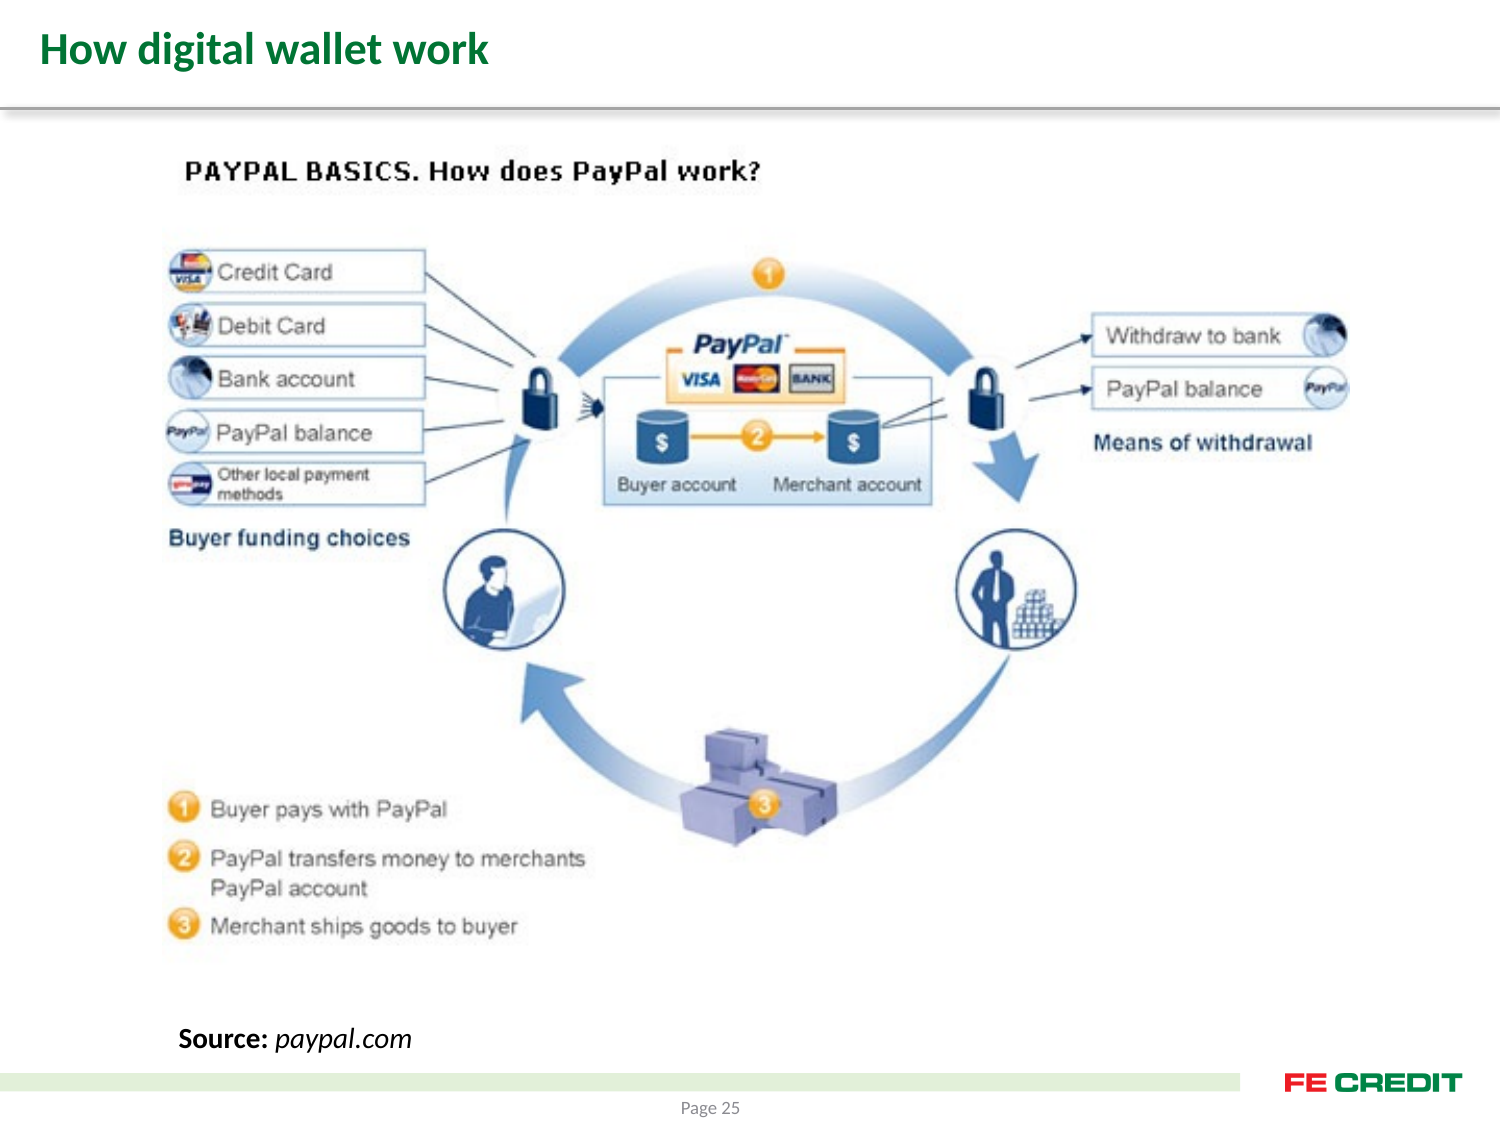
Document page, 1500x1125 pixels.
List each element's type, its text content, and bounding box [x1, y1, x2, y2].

title How digital wallet work [24, 12, 1413, 88]
picture [1285, 1073, 1463, 1092]
picture [162, 129, 1350, 998]
slide_number Page 25 [675, 1089, 758, 1125]
text_box Source: paypal.com [163, 1012, 428, 1063]
